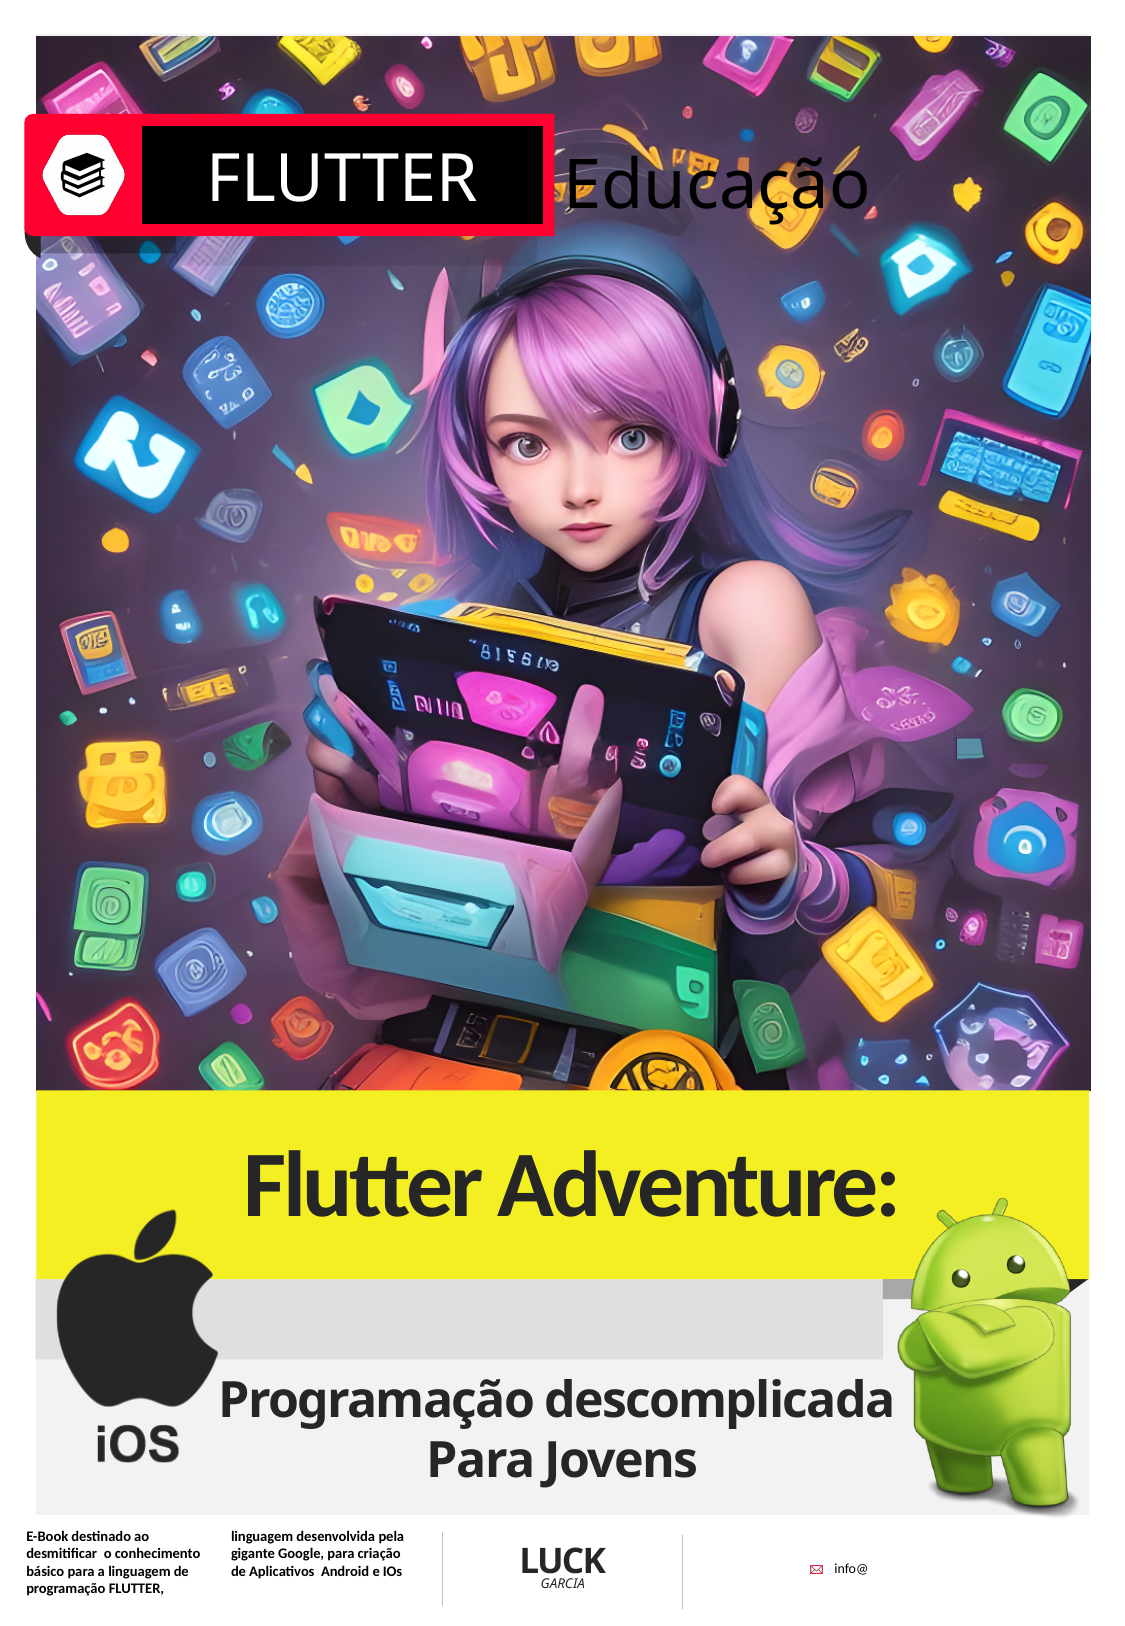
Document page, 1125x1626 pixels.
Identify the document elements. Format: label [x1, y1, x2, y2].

picture [3, 1202, 272, 1471]
text_box [35, 1090, 1090, 1492]
picture [829, 1194, 1125, 1527]
picture [36, 36, 1091, 1091]
text_box [24, 113, 555, 266]
text_box [26, 1526, 1010, 1610]
